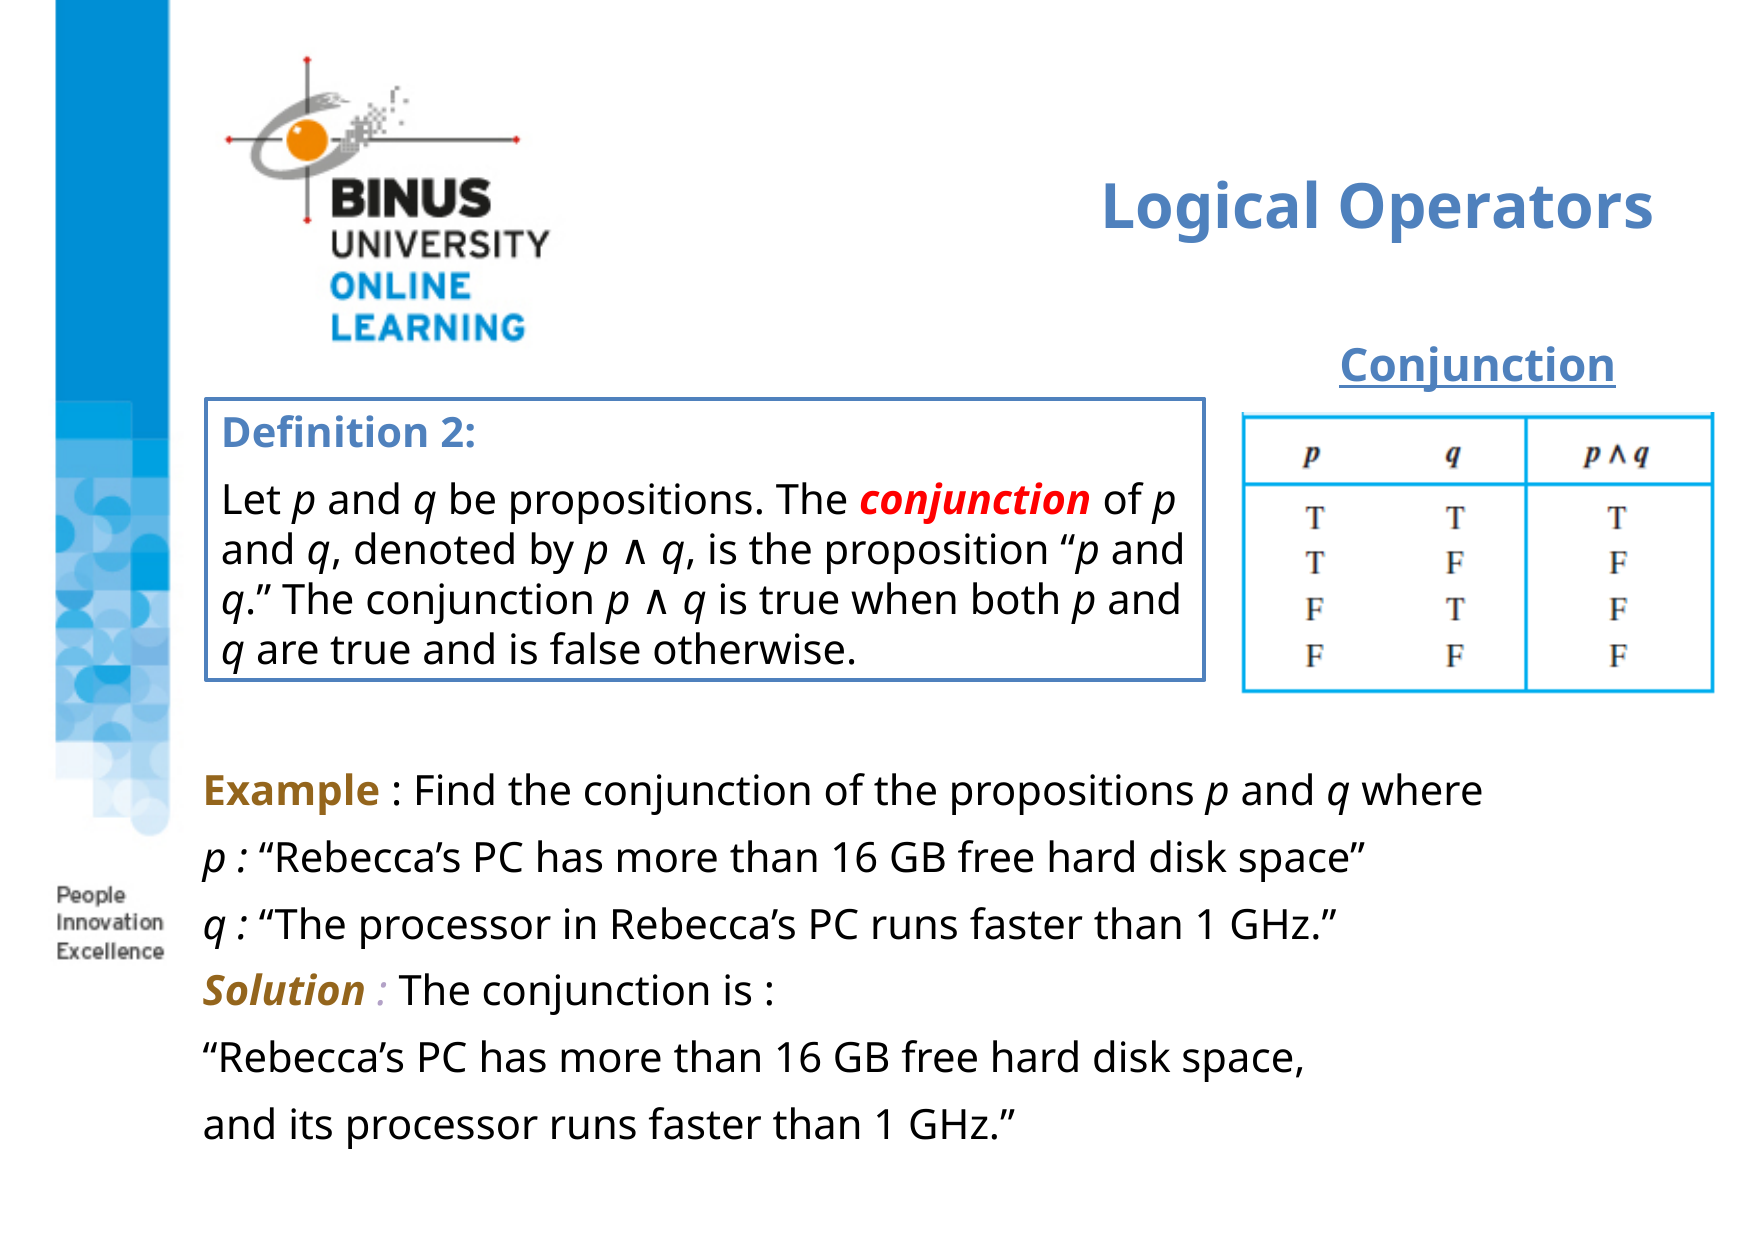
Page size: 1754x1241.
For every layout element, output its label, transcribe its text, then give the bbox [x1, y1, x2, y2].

text_box Example : Find the conjunction of the propositions p and q where p : “Rebecca’s PC has more than 16 GB free hard disk space” q : “The processor in Rebecca’s PC runs faster than 1 GHz.” Solution : The conjunction is : “Rebecca’s PC has more than 16 GB free hard disk space, and its processor runs faster than 1 GHz.” [187, 756, 1740, 1155]
picture [0, 0, 1754, 1241]
text_box Conjunction [1281, 328, 1674, 398]
text_box Logical Operators [632, 178, 1672, 324]
text_box Definition 2: Let p and q be propositions. The conjunction of p and q, denoted by p ∧ q, is the proposition “p and q.” The conjunction p ∧ q is true when both p and q are true and is false otherwise. [204, 397, 1206, 682]
